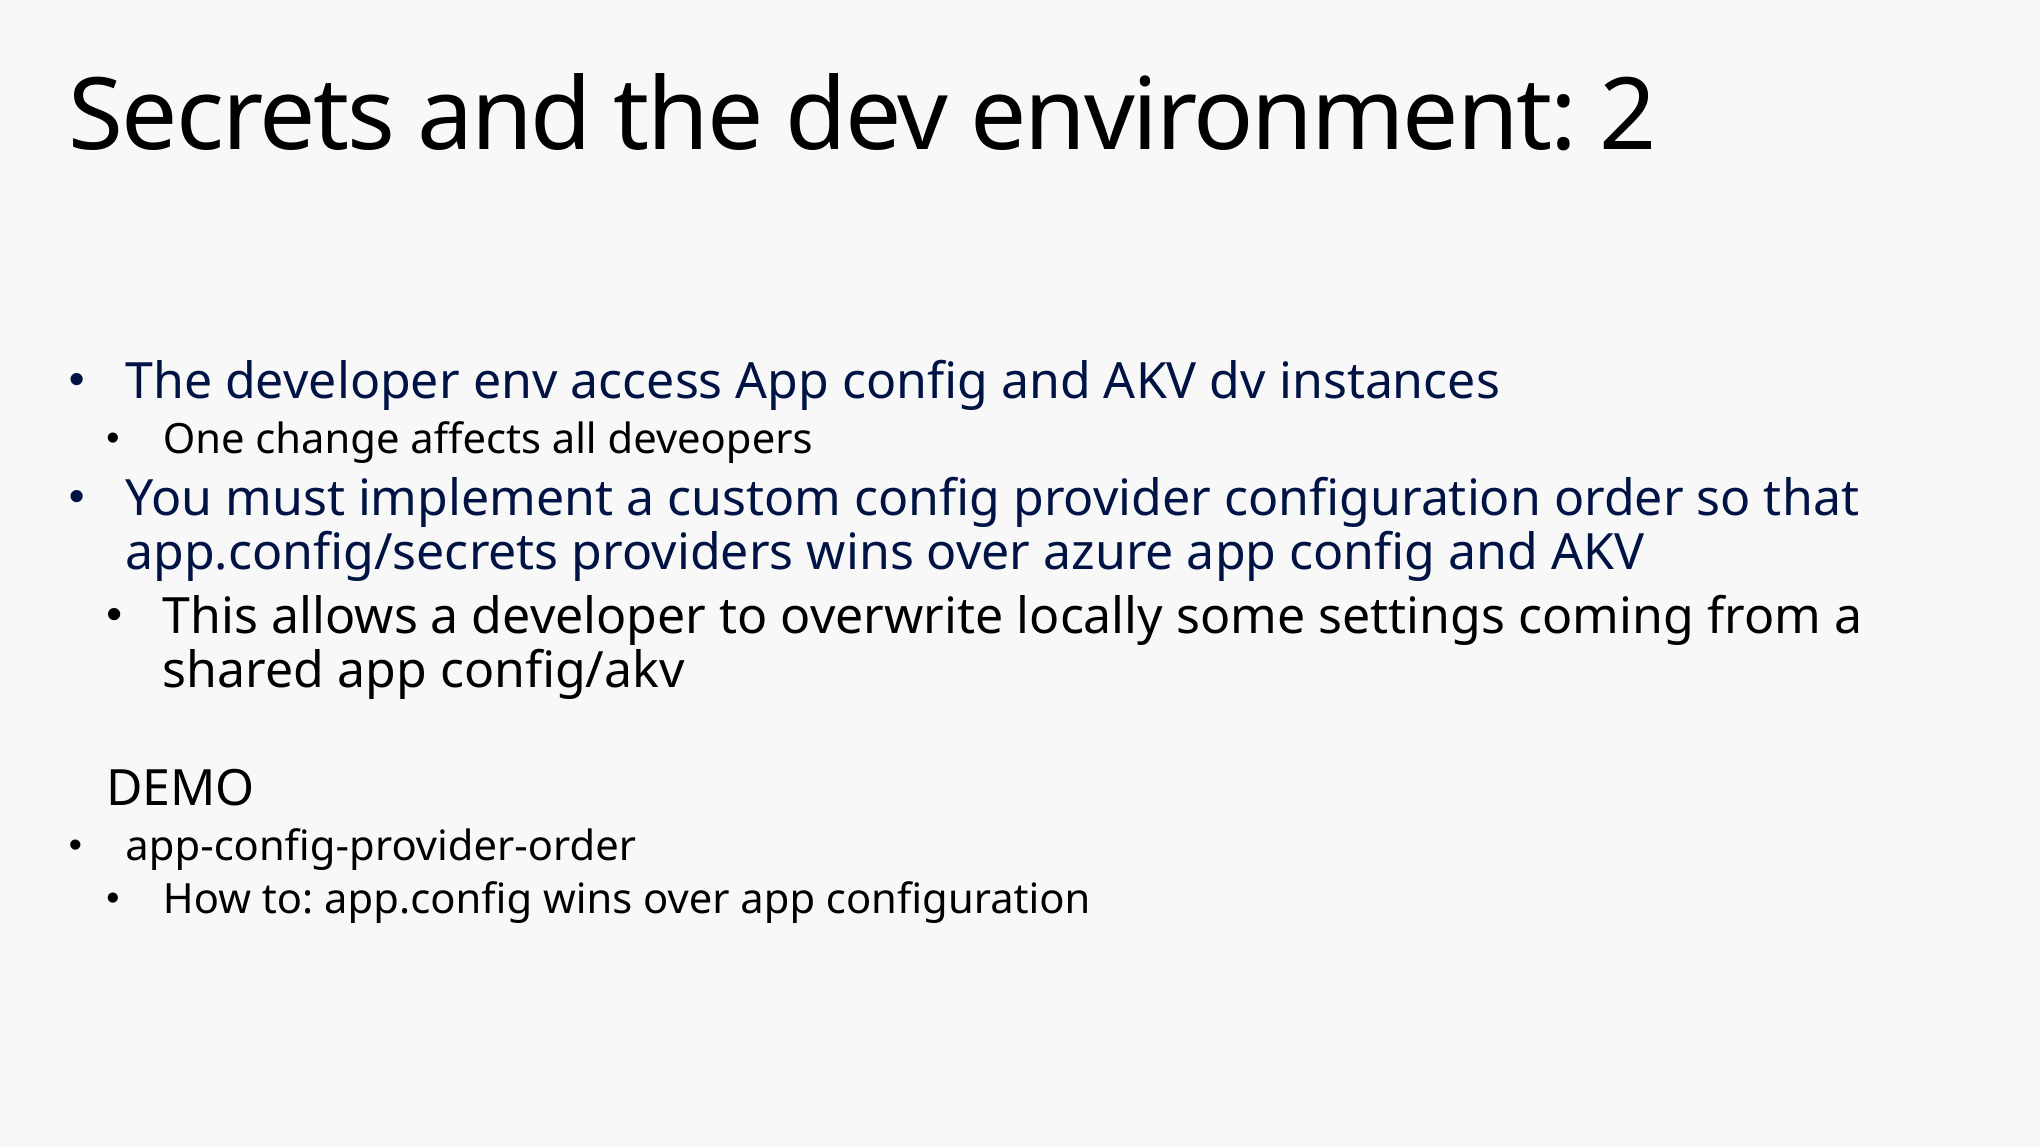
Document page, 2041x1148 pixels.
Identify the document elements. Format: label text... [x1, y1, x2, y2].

list The developer env access App config and AKV dv instances One change affects all deveopers You must implement a custom config provider configuration order so that app.config/secrets providers wins over azure app config and AKV This allows a developer to overwrite locally some settings coming from a shared app config/akv DEMO app-config-provider-order How to: app.config wins over app configuration [45, 339, 1971, 1133]
title Secrets and the dev environment: 2 [45, 48, 1971, 199]
